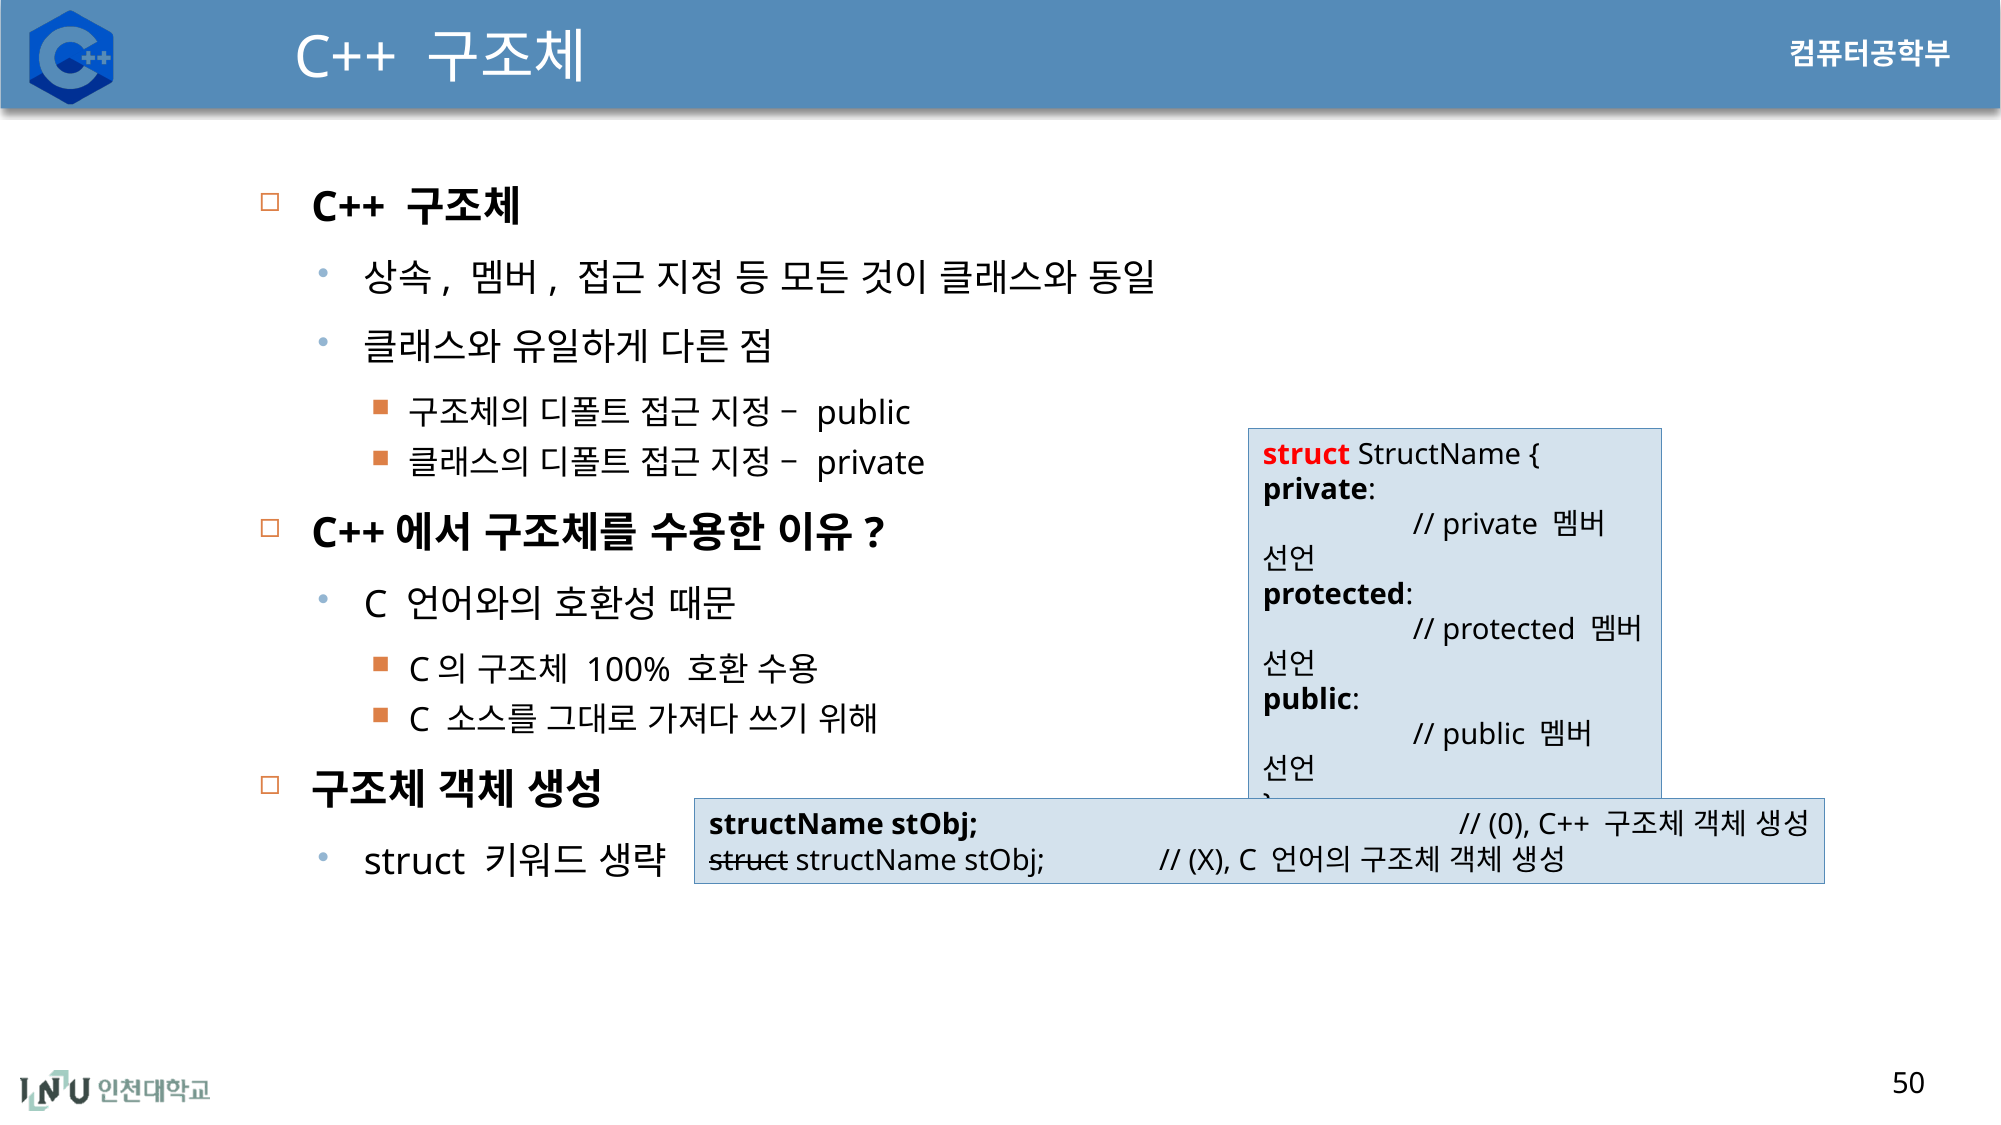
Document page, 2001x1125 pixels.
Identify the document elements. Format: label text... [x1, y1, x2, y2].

list C++ 구조체 상속, 멤버, 접근 지정 등 모든 것이 클래스와 동일 클래스와 유일하게 다른 점 구조체의 디폴트 접근 지정 – public 클래스의 디폴트 접근 지정 – private C++에서 구조체를 수용한 이유? C 언어와의 호환성 때문 C의 구조체 100% 호환 수용 C 소스를 그대로 가져다 쓰기 위해 구조체 객체 생성 struct 키워드 생략 [244, 172, 1910, 1000]
title C++ 구조체 [279, 7, 1390, 102]
text_box struct StructName { private: // private 멤버 선언 protected: // protected 멤버 선언 public: // public 멤버 선언 }; [1248, 428, 1662, 798]
text_box structName stObj; // (0), C++ 구조체 객체 생성 struct structName stObj; // (X), C 언어의 구조체 객체 생성 [694, 798, 1825, 884]
picture [19, 0, 125, 116]
